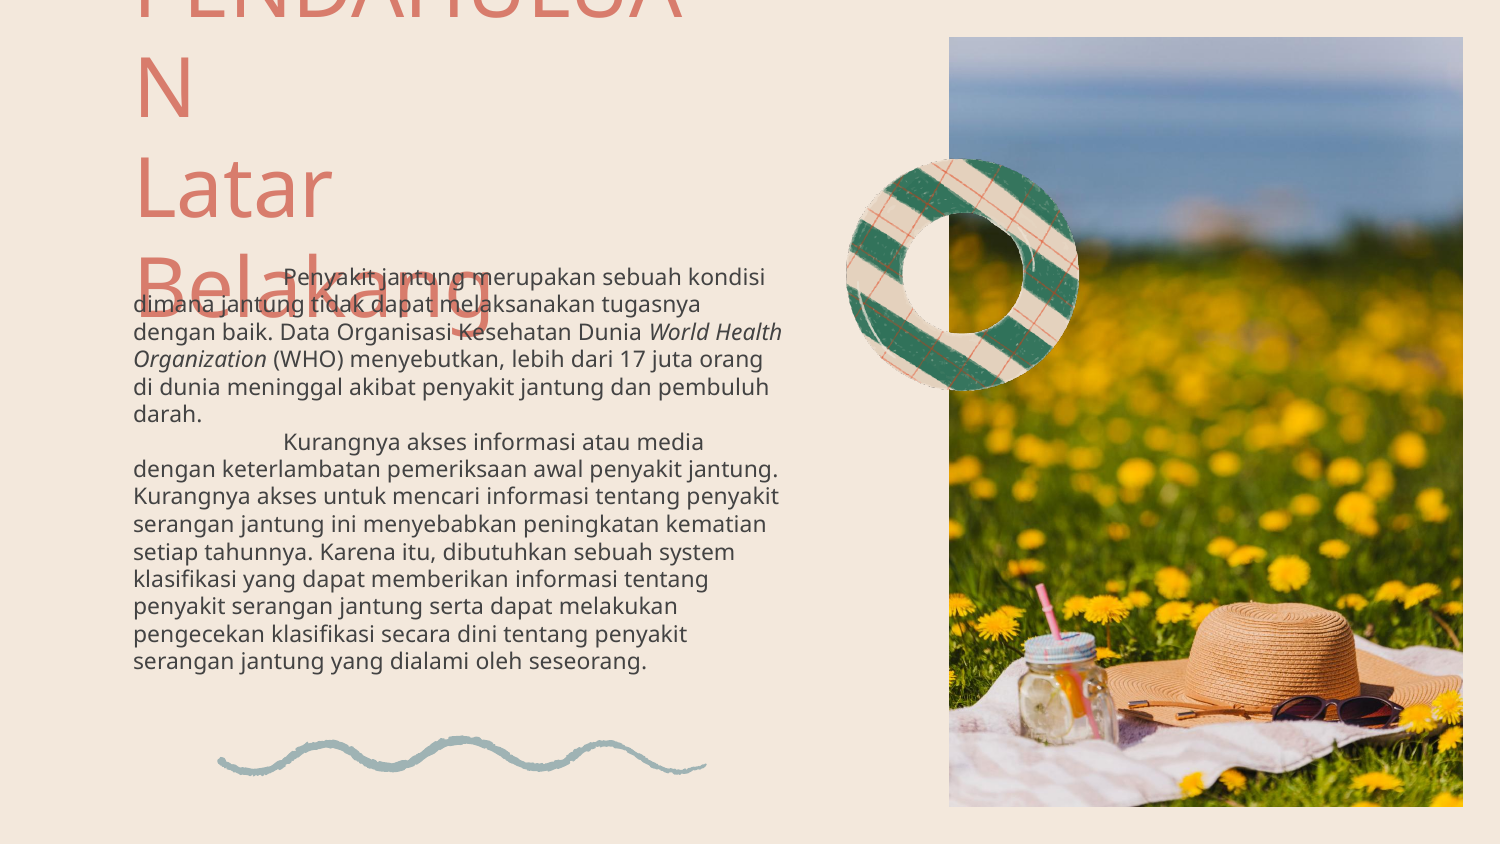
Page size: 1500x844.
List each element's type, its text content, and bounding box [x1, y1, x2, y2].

list Penyakit jantung merupakan sebuah kondisi dimana jantung tidak dapat melaksanakan tugasnya dengan baik. Data Organisasi Kesehatan Dunia World Health Organization (WHO) menyebutkan, lebih dari 17 juta orang di dunia meninggal akibat penyakit jantung dan pembuluh darah. Kurangnya akses informasi atau media dengan keterlambatan pemeriksaan awal penyakit jantung. Kurangnya akses untuk mencari informasi tentang penyakit serangan jantung ini menyebabkan peningkatan kematian setiap tahunnya. Karena itu, dibutuhkan sebuah system klasifikasi yang dapat memberikan informasi tentang penyakit serangan jantung serta dapat melakukan pengecekan klasifikasi secara dini tentang penyakit serangan jantung yang dialami oleh seseorang. [118, 247, 806, 720]
picture [834, 36, 1463, 807]
text_box [218, 736, 707, 776]
title PENDAHULUAN Latar Belakang [118, 37, 721, 231]
